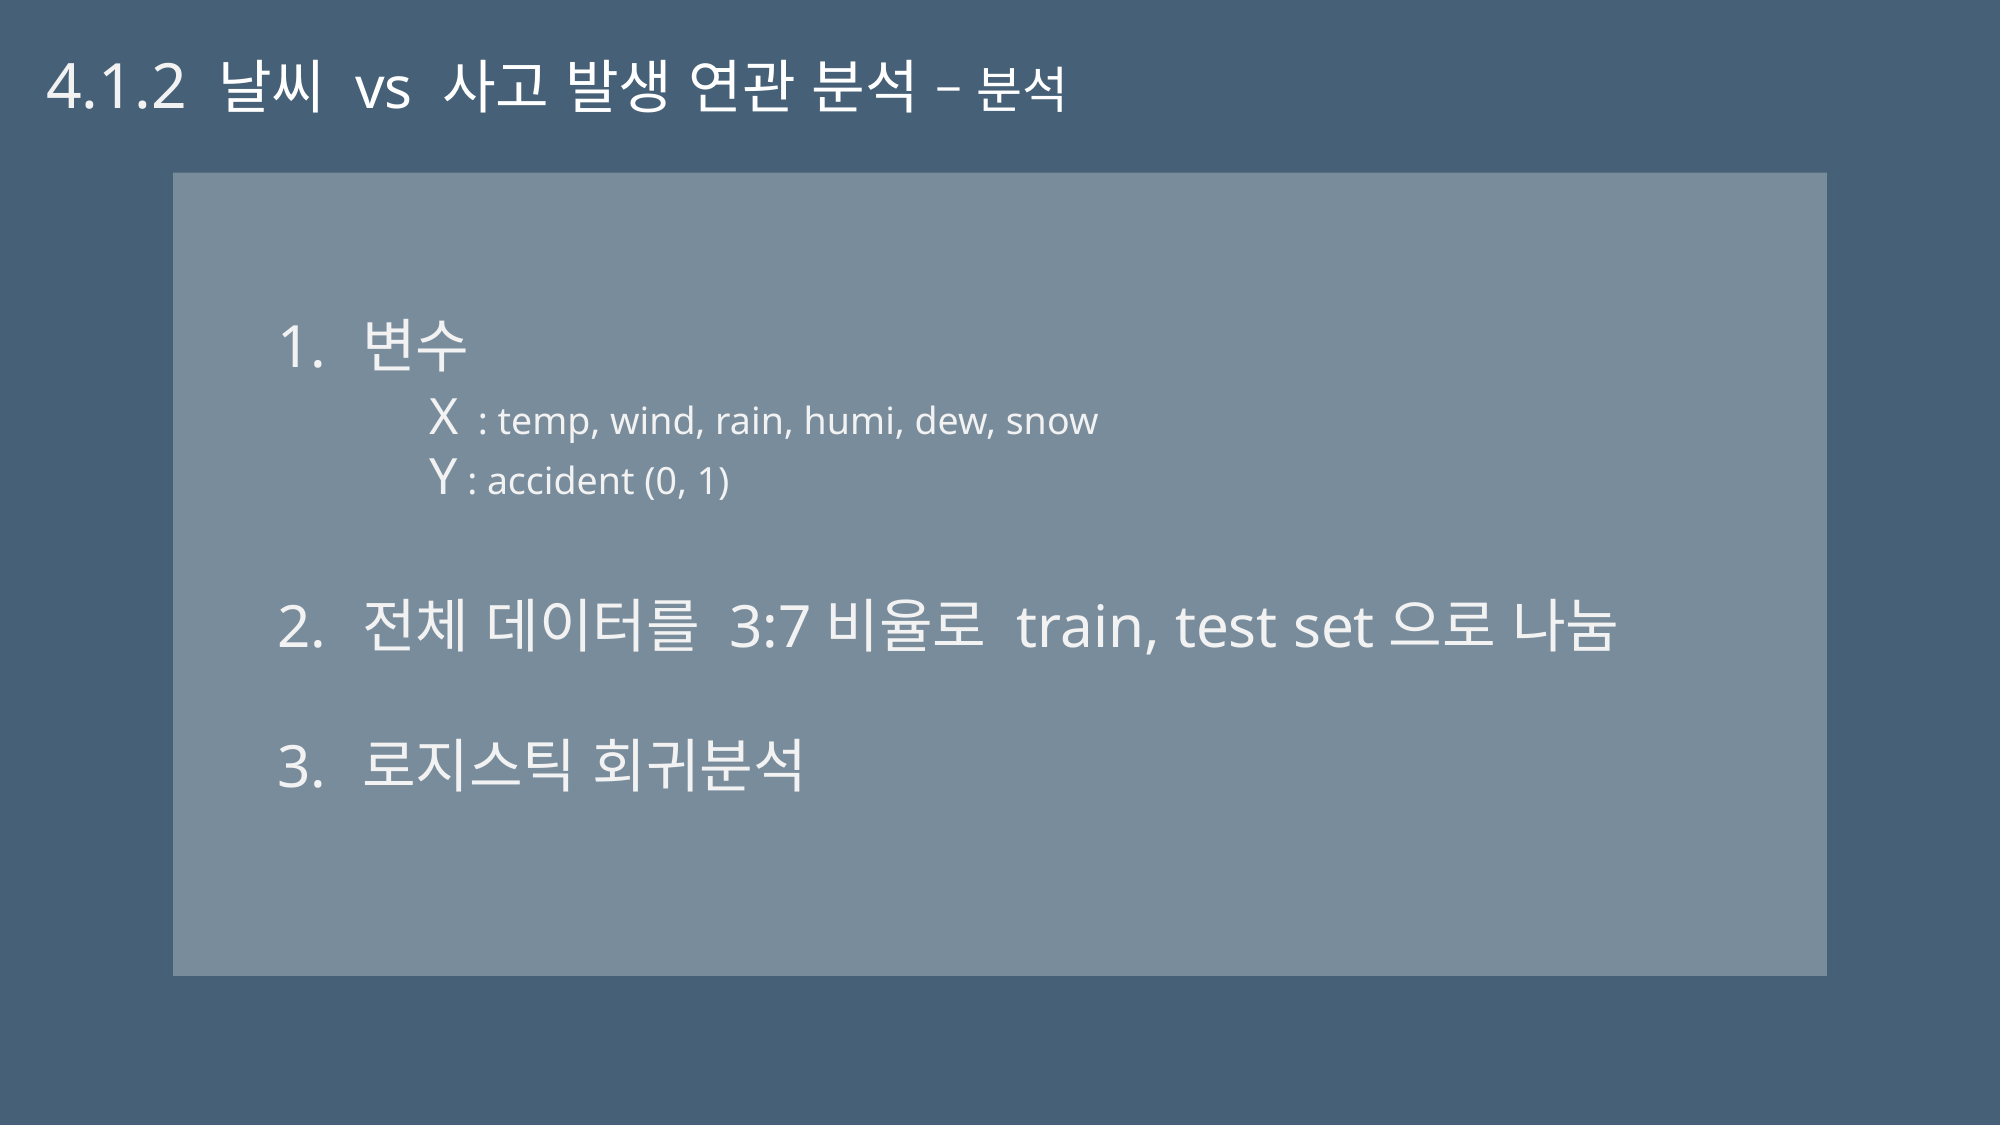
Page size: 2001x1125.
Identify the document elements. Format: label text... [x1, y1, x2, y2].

text_box [0, 0, 2000, 1125]
text_box 4.1.2 날씨 vs 사고 발생 연관 분석 – 분석 [31, 38, 1938, 129]
text_box [171, 171, 1829, 978]
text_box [262, 231, 1734, 795]
